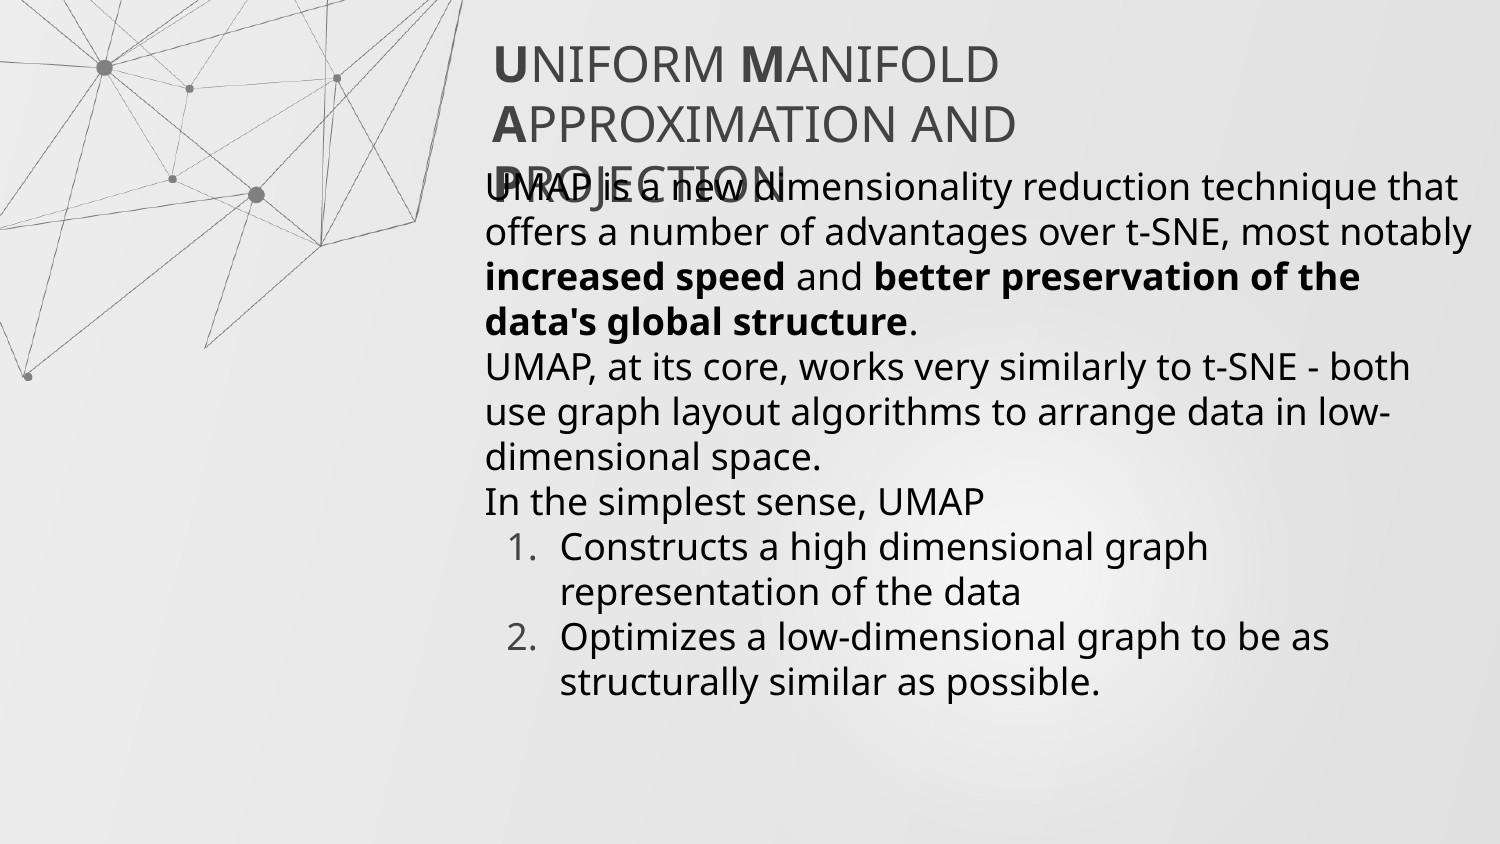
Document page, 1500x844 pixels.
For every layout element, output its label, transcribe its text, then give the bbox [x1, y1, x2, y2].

subtitle UMAP is a new dimensionality reduction technique that offers a number of advantages over t-SNE, most notably increased speed and better preservation of the data's global structure. UMAP, at its core, works very similarly to t-SNE - both use graph layout algorithms to arrange data in low-dimensional space. In the simplest sense, UMAP Constructs a high dimensional graph representation of the data Optimizes a low-dimensional graph to be as structurally similar as possible. [469, 148, 1490, 553]
title UNIFORM MANIFOLD APPROXIMATION AND PROJECTION [477, 17, 1333, 148]
picture [0, 0, 1500, 844]
